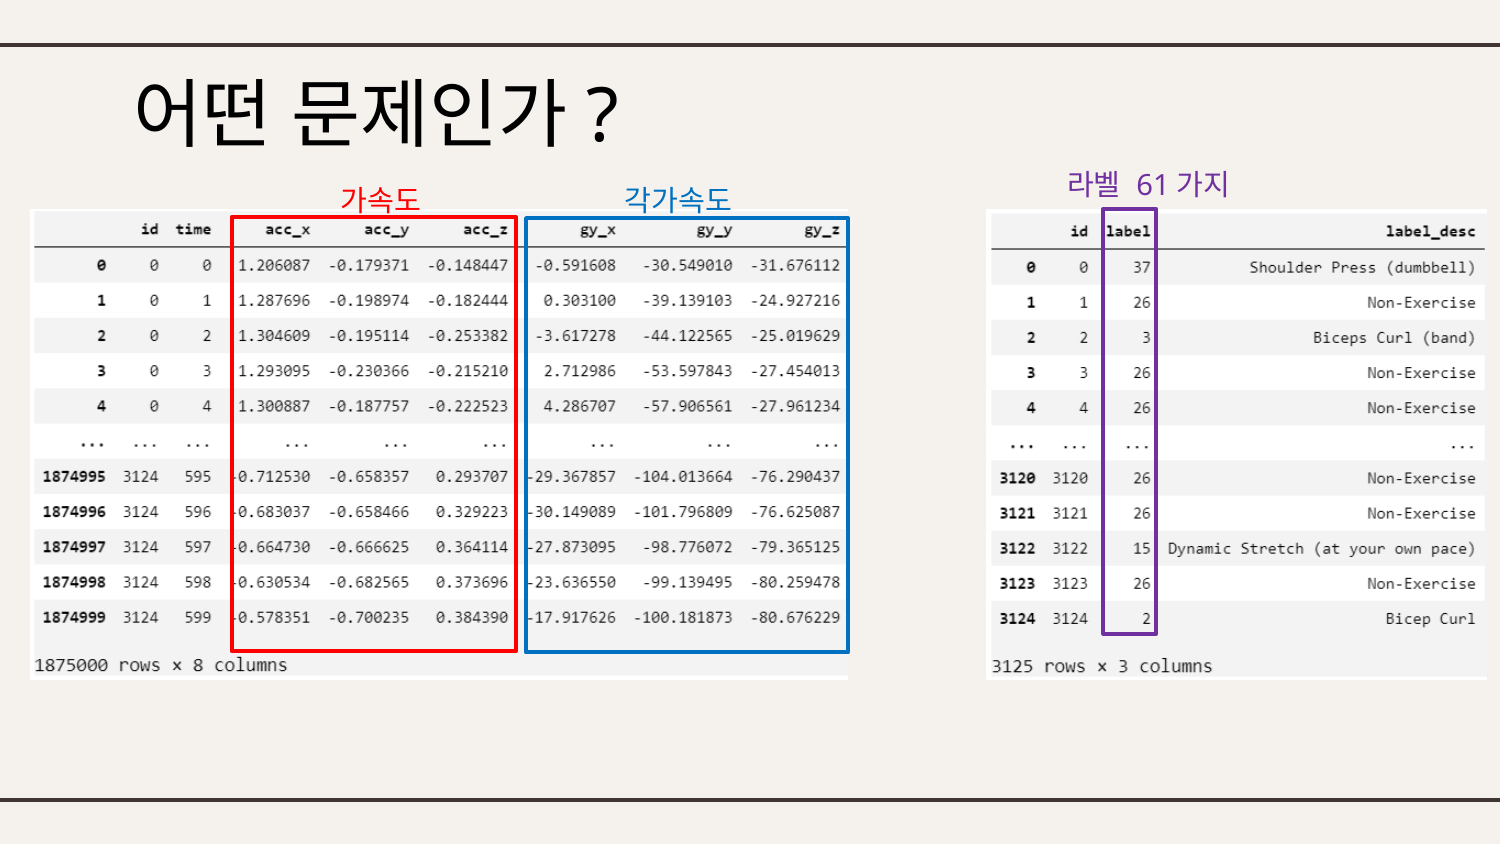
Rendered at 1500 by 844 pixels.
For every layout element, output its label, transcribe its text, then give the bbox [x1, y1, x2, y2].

picture [985, 208, 1487, 680]
title 어떤 문제인가? [118, 51, 706, 145]
text_box 라벨 61가지 [1052, 158, 1273, 207]
text_box 각가속도 [609, 174, 765, 207]
text_box 가속도 [325, 174, 450, 207]
picture [29, 208, 848, 680]
